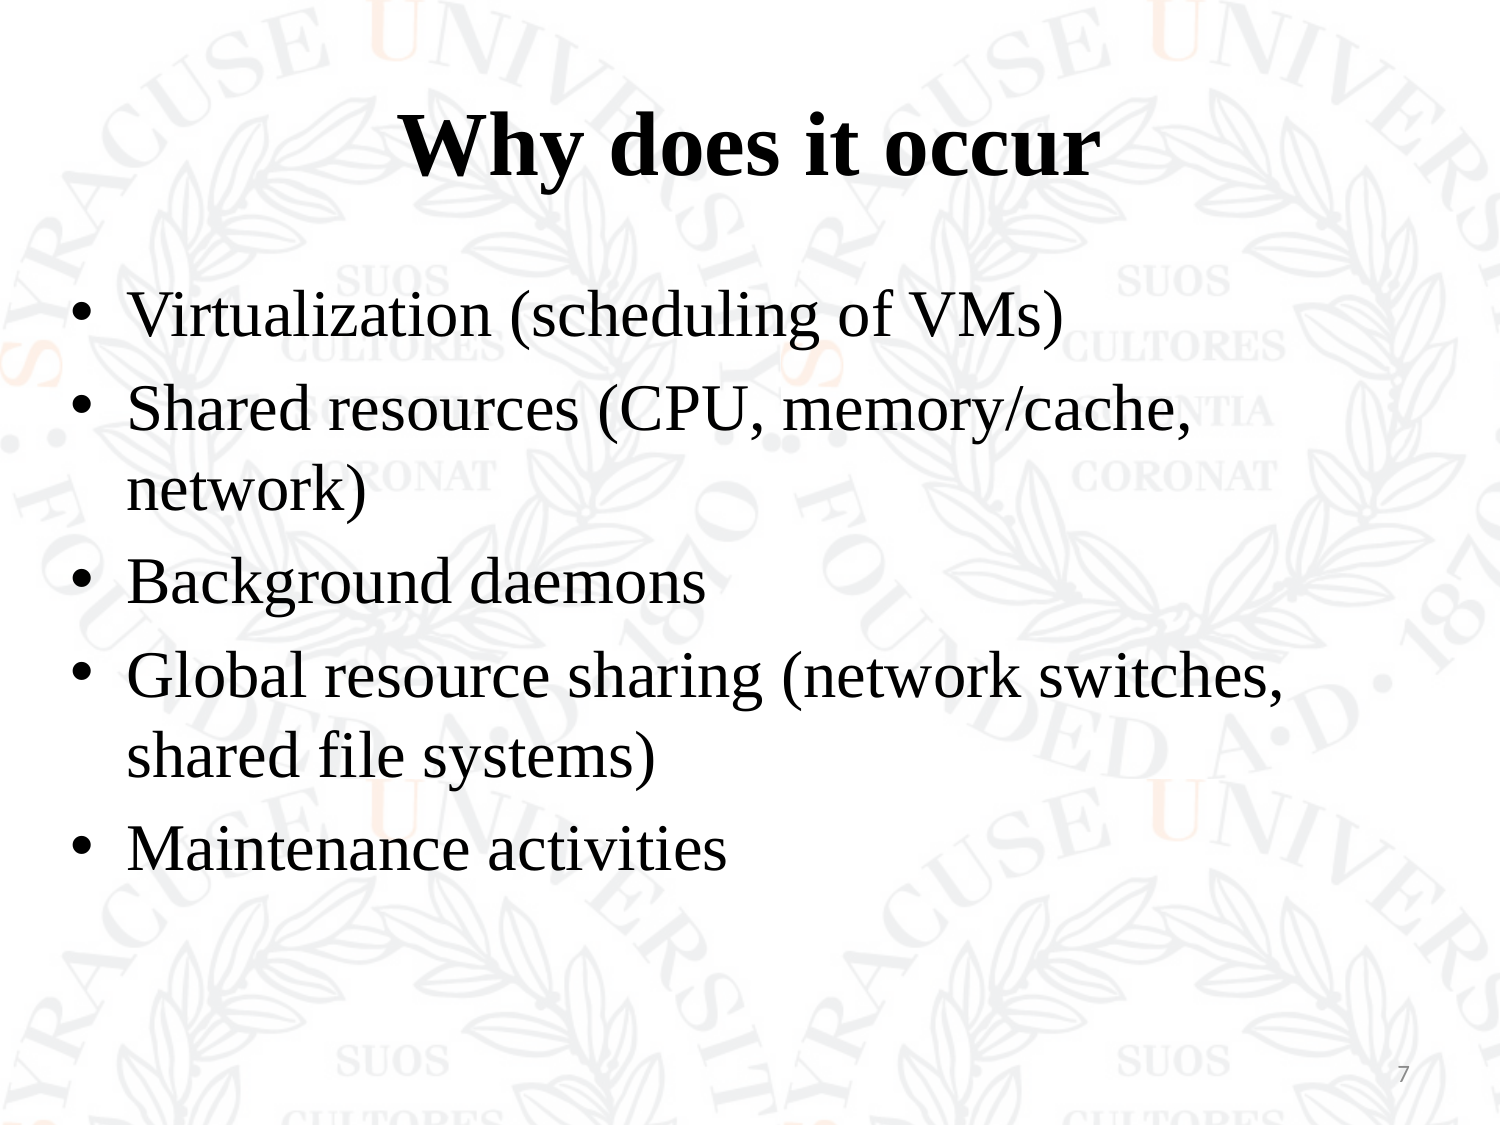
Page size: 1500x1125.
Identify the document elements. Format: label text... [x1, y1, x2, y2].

title Why does it occur [75, 45, 1425, 233]
slide_number 7 [1074, 1042, 1425, 1103]
list Virtualization (scheduling of VMs) Shared resources (CPU, memory/cache, network) Background daemons Global resource sharing (network switches, shared file systems) Maintenance activities [55, 262, 1459, 1029]
